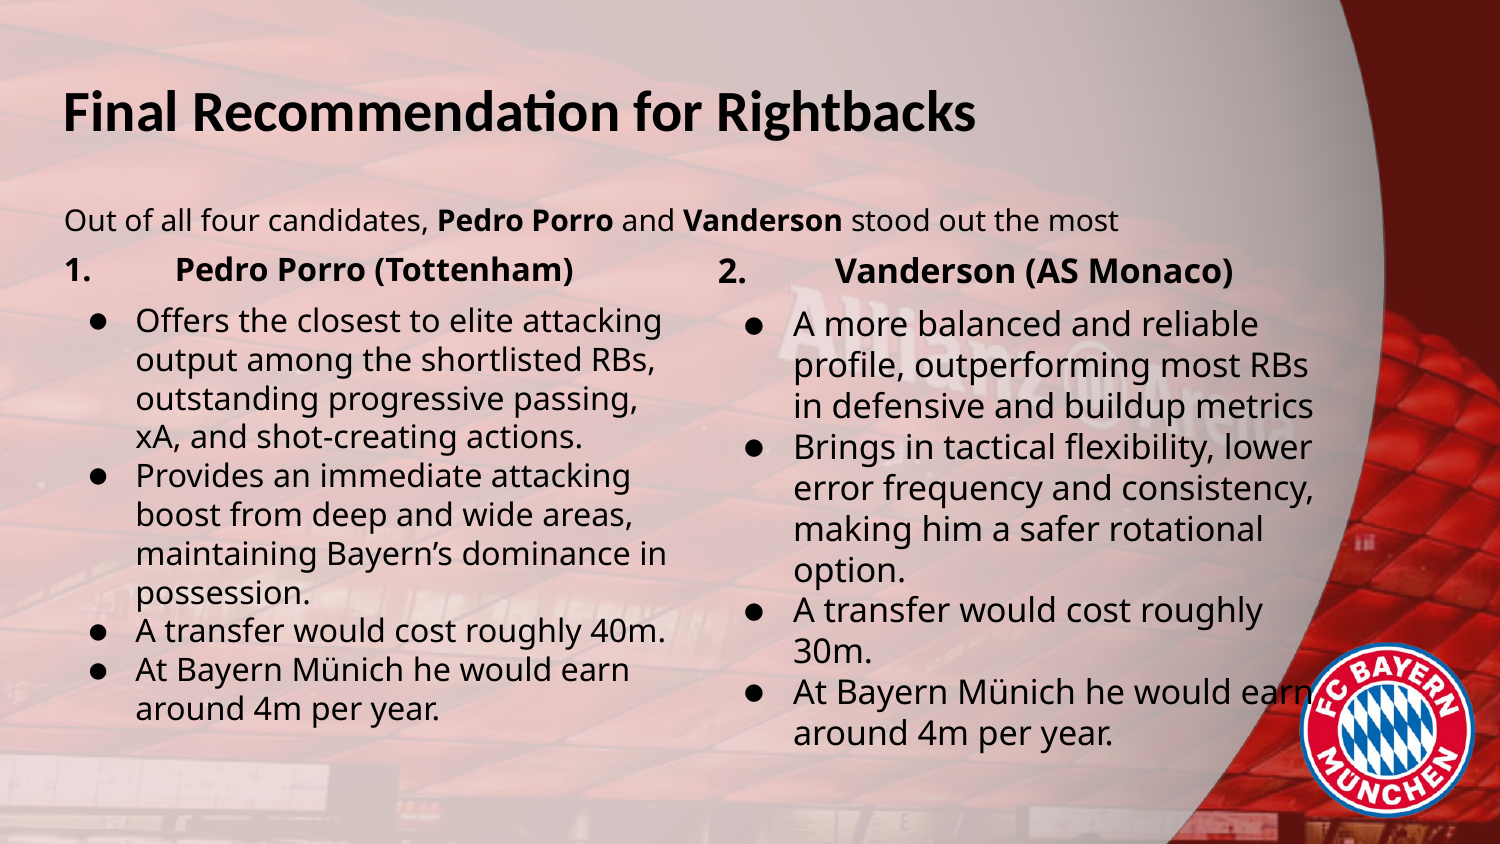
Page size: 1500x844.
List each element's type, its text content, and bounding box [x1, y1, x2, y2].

title Final Recommendation for Rightbacks [52, 44, 1345, 179]
list 2. Vanderson (AS Monaco) A more balanced and reliable profile, outperforming most RBs in defensive and buildup metrics Brings in tactical flexibility, lower error frequency and consistency, making him a safer rotational option. A transfer would cost roughly 30m. At Bayern Münich he would earn around 4m per year. [706, 243, 1331, 761]
list 1. Pedro Porro (Tottenham) Offers the closest to elite attacking output among the shortlisted RBs, outstanding progressive passing, xA, and shot-creating actions. Provides an immediate attacking boost from deep and wide areas, maintaining Bayern’s dominance in possession. A transfer would cost roughly 40m. At Bayern Münich he would earn around 4m per year. [52, 243, 688, 761]
list Out of all four candidates, Pedro Porro and Vanderson stood out the most [52, 179, 1345, 244]
picture [0, 0, 1500, 844]
